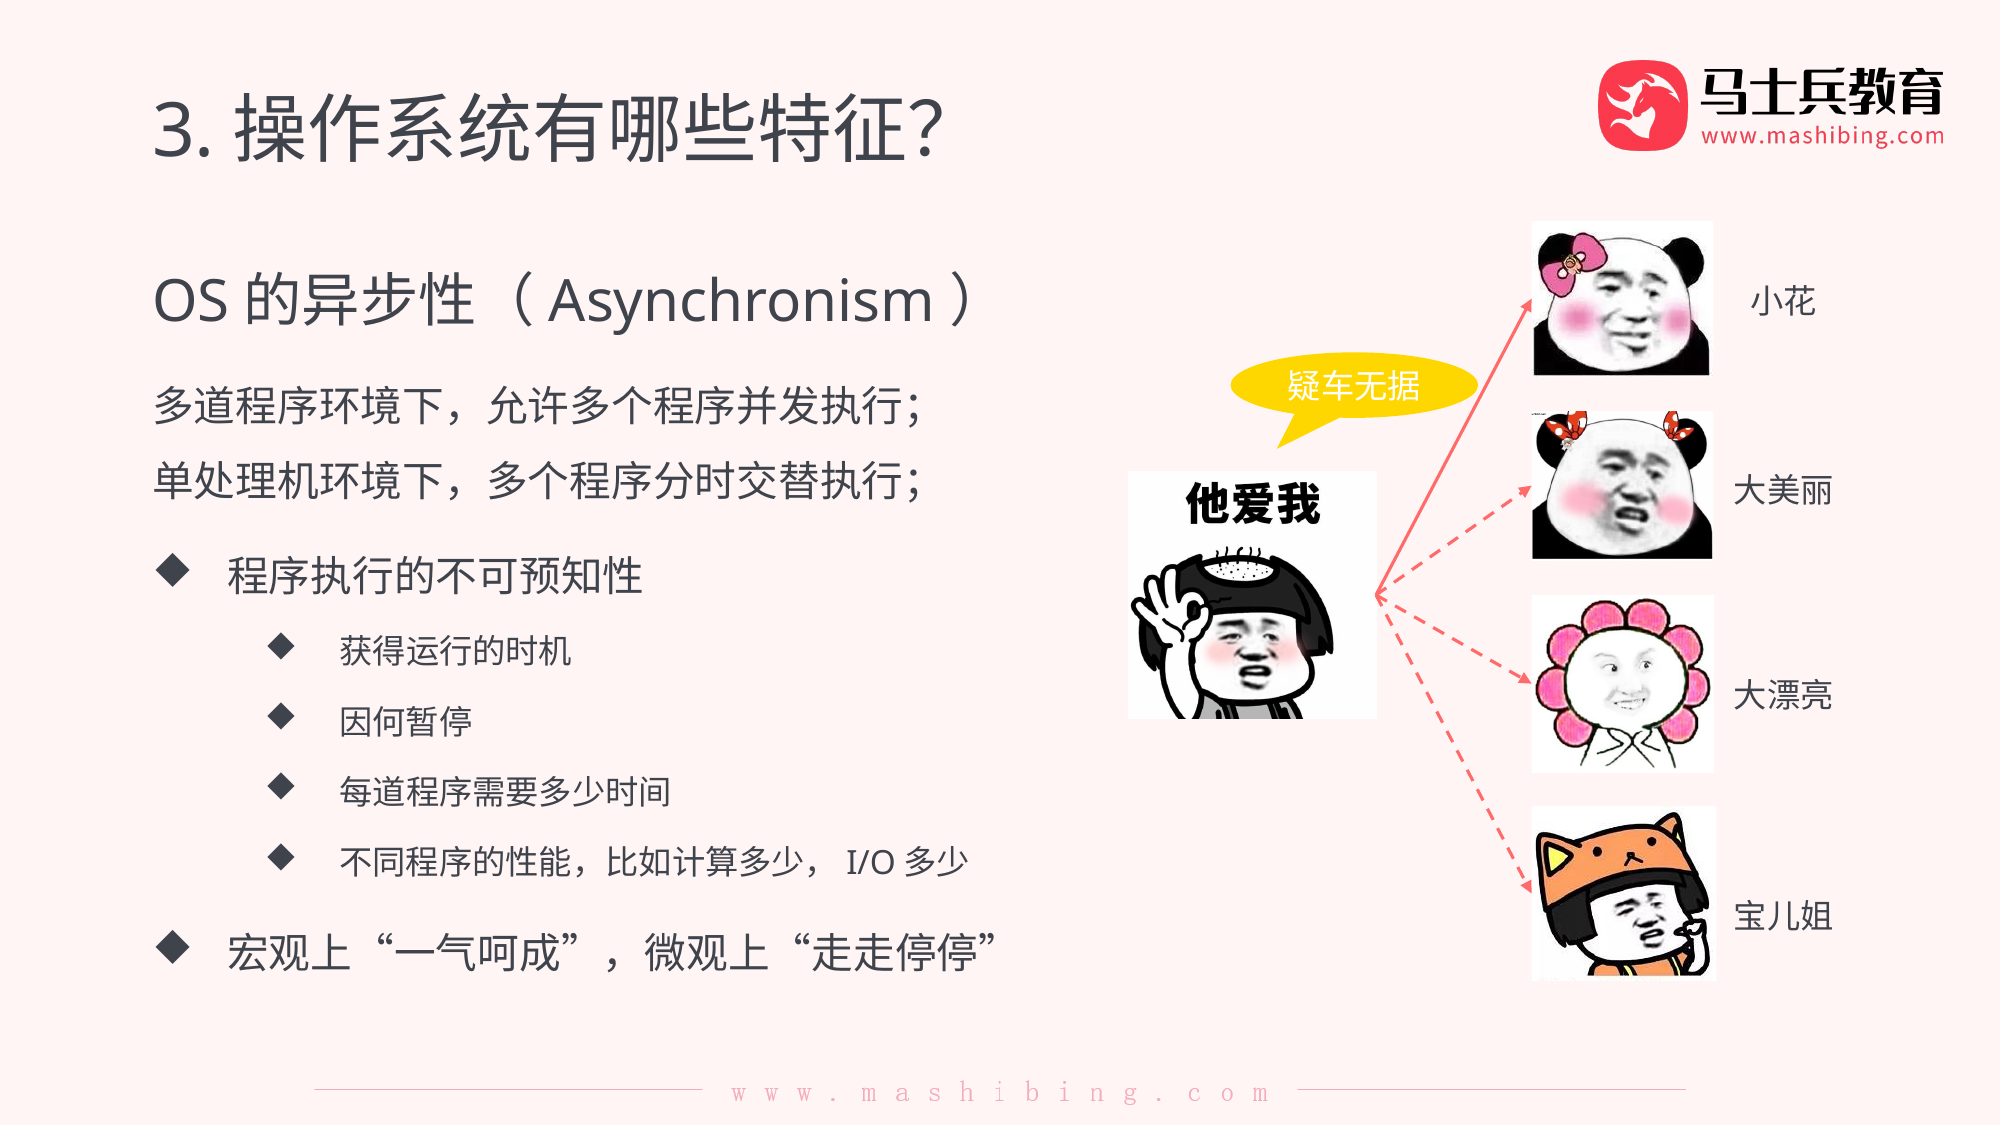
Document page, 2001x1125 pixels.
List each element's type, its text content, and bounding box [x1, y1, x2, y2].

text_box 大漂亮 [1715, 666, 1862, 722]
picture [314, 1065, 1686, 1125]
picture [1531, 806, 1717, 981]
text_box 大美丽 [1714, 461, 1862, 517]
text_box 宝儿姐 [1717, 887, 1862, 943]
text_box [1376, 298, 1532, 485]
picture [1862, 60, 1943, 151]
picture [1532, 595, 1715, 773]
title 3.操作系统有哪些特征？ [137, 43, 1862, 222]
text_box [1376, 485, 1532, 594]
picture [1128, 471, 1376, 719]
picture [1531, 221, 1714, 377]
text_box 疑车无据 [1230, 352, 1376, 449]
list OS的异步性（Asynchronism） 多道程序环境下，允许多个程序并发执行； 单处理机环境下，多个程序分时交替执行； 程序执行的不可预知性 获得运行的时机 因何暂停 每道程序需要多少时间 不同程序的性能，比如计算多少，I/O多少 宏观上“一气呵成”，微观上“走走停停” [137, 222, 1862, 1065]
picture [1532, 410, 1714, 561]
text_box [1376, 594, 1532, 894]
text_box 小花 [1714, 272, 1862, 327]
